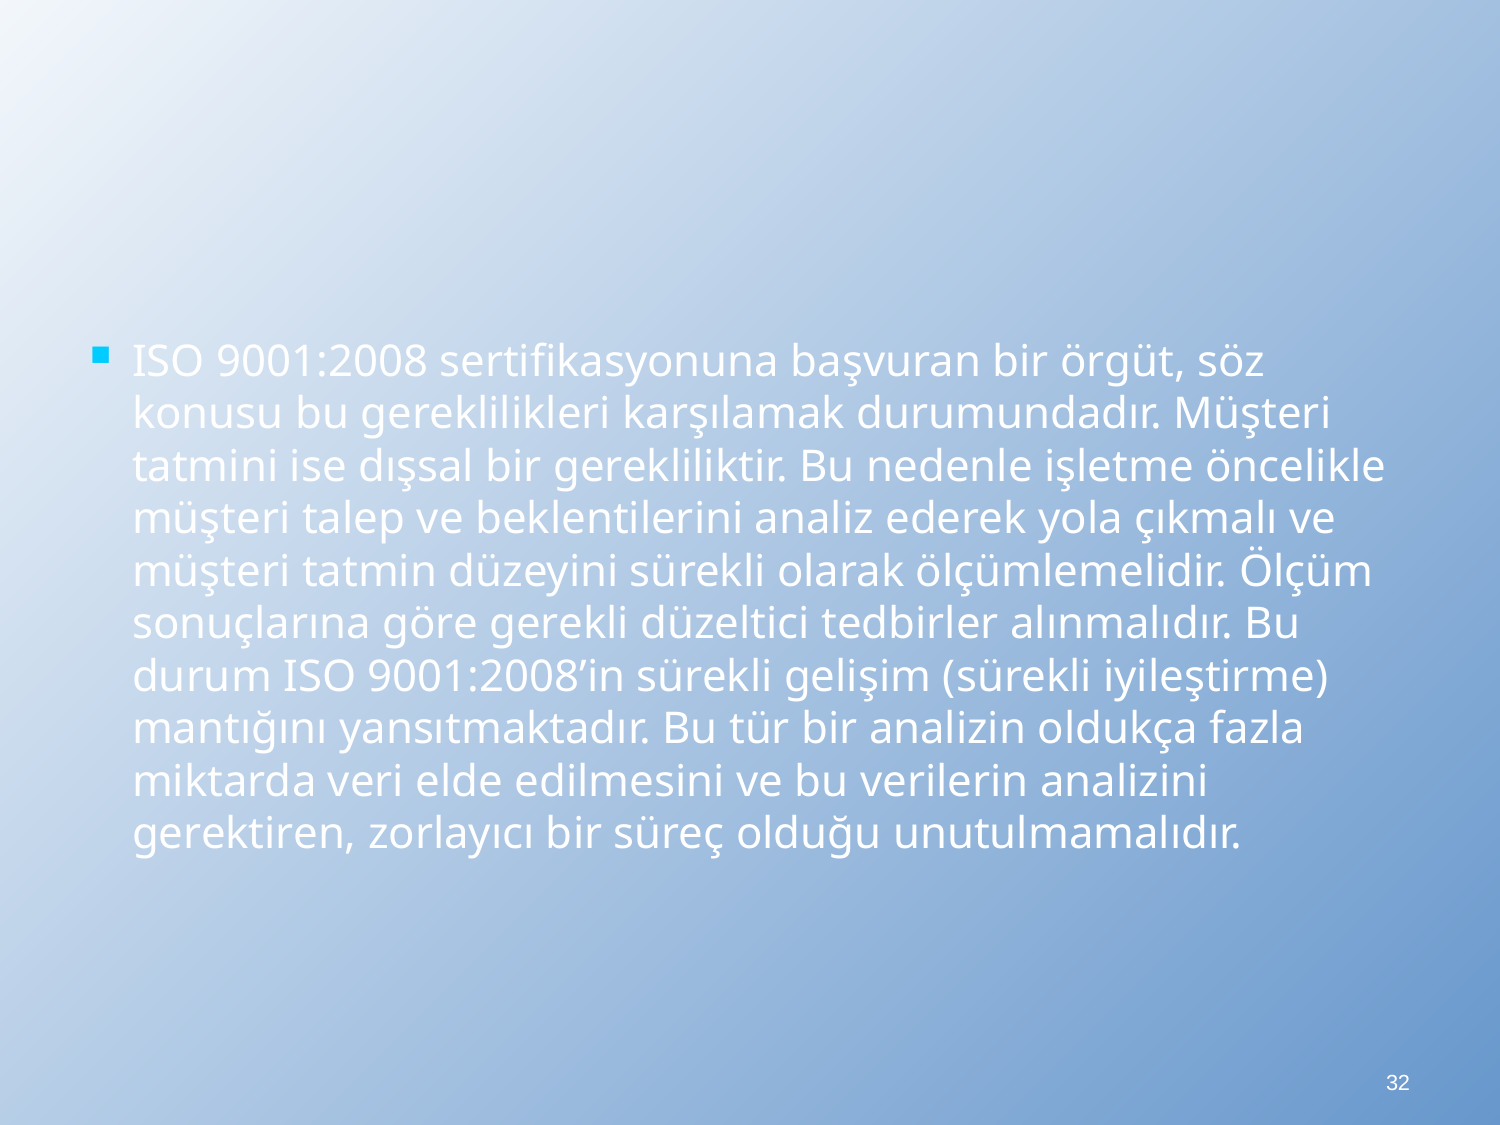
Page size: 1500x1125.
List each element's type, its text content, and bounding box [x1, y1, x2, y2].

slide_number 32 [1074, 1024, 1426, 1103]
list ISO 9001:2008 sertifikasyonuna başvuran bir örgüt, söz konusu bu gereklilikleri karşılamak durumundadır. Müşteri tatmini ise dışsal bir gerekliliktir. Bu nedenle işletme öncelikle müşteri talep ve beklentilerini analiz ederek yola çıkmalı ve müşteri tatmin düzeyini sürekli olarak ölçümlemelidir. Ölçüm sonuçlarına göre gerekli düzeltici tedbirler alınmalıdır. Bu durum ISO 9001:2008’in sürekli gelişim (sürekli iyileştirme) mantığını yansıtmaktadır. Bu tür bir analizin oldukça fazla miktarda veri elde edilmesini ve bu verilerin analizini gerektiren, zorlayıcı bir süreç olduğu unutulmamalıdır. [74, 324, 1426, 1001]
